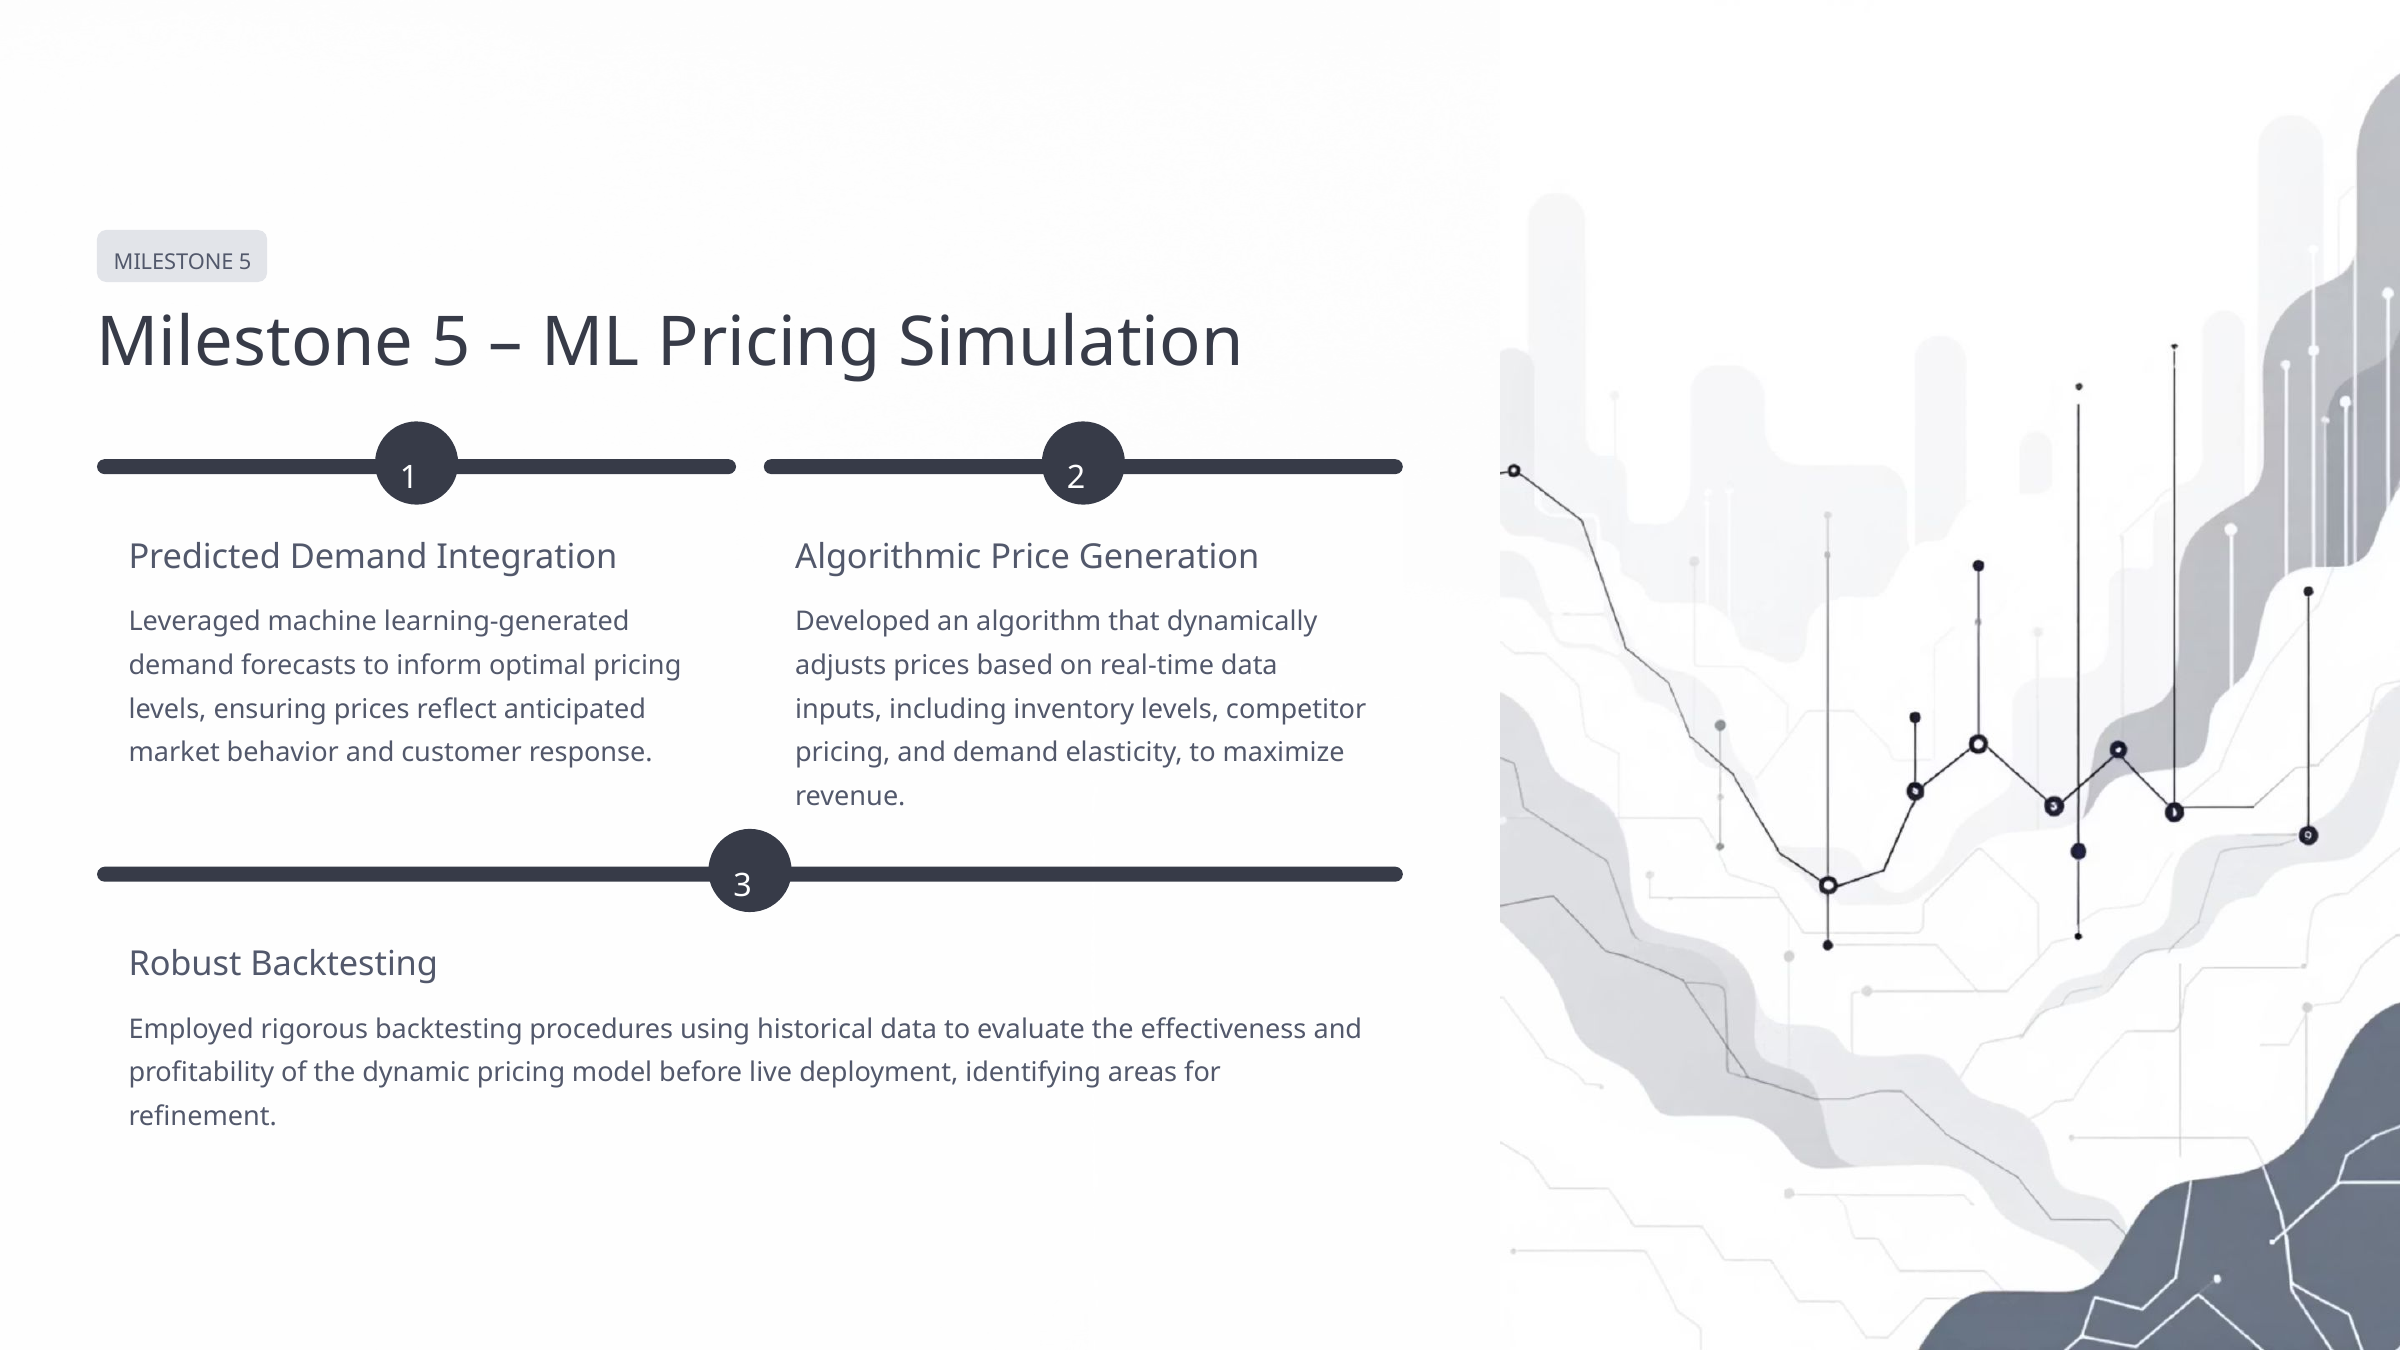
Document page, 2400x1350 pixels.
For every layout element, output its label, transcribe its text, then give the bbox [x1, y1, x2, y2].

text_box 1 [399, 442, 434, 484]
text_box [763, 472, 1403, 802]
text_box [791, 866, 1403, 882]
text_box Milestone 5 – ML Pricing Simulation [96, 293, 1278, 380]
text_box [375, 421, 459, 505]
text_box [96, 229, 268, 283]
text_box [457, 459, 737, 475]
text_box 3 [733, 849, 767, 892]
text_box [1124, 459, 1403, 475]
text_box [96, 459, 376, 475]
text_box Leveraged machine learning-generated demand forecasts to inform optimal pricing levels, ensuring prices reflect anticipated market behavior and customer response. [128, 592, 705, 770]
text_box 2 [1066, 442, 1100, 484]
picture [1499, 0, 2400, 1350]
text_box [763, 459, 1043, 475]
text_box Predicted Demand Integration [128, 532, 634, 576]
text_box Algorithmic Price Generation [795, 532, 1280, 576]
text_box [96, 472, 737, 802]
text_box Employed rigorous backtesting procedures using historical data to evaluate the effectiveness and profitability of the dynamic pricing model before live deployment, identifying areas for refinement. [128, 999, 1372, 1089]
text_box [708, 828, 792, 913]
text_box [97, 866, 709, 882]
text_box Robust Backtesting [128, 939, 476, 984]
text_box Developed an algorithm that dynamically adjusts prices based on real-time data inputs, including inventory levels, competitor pricing, and demand elasticity, to maximize revenue. [795, 592, 1372, 770]
text_box [96, 880, 1403, 1120]
text_box [1041, 421, 1126, 505]
text_box MILESTONE 5 [113, 238, 251, 274]
